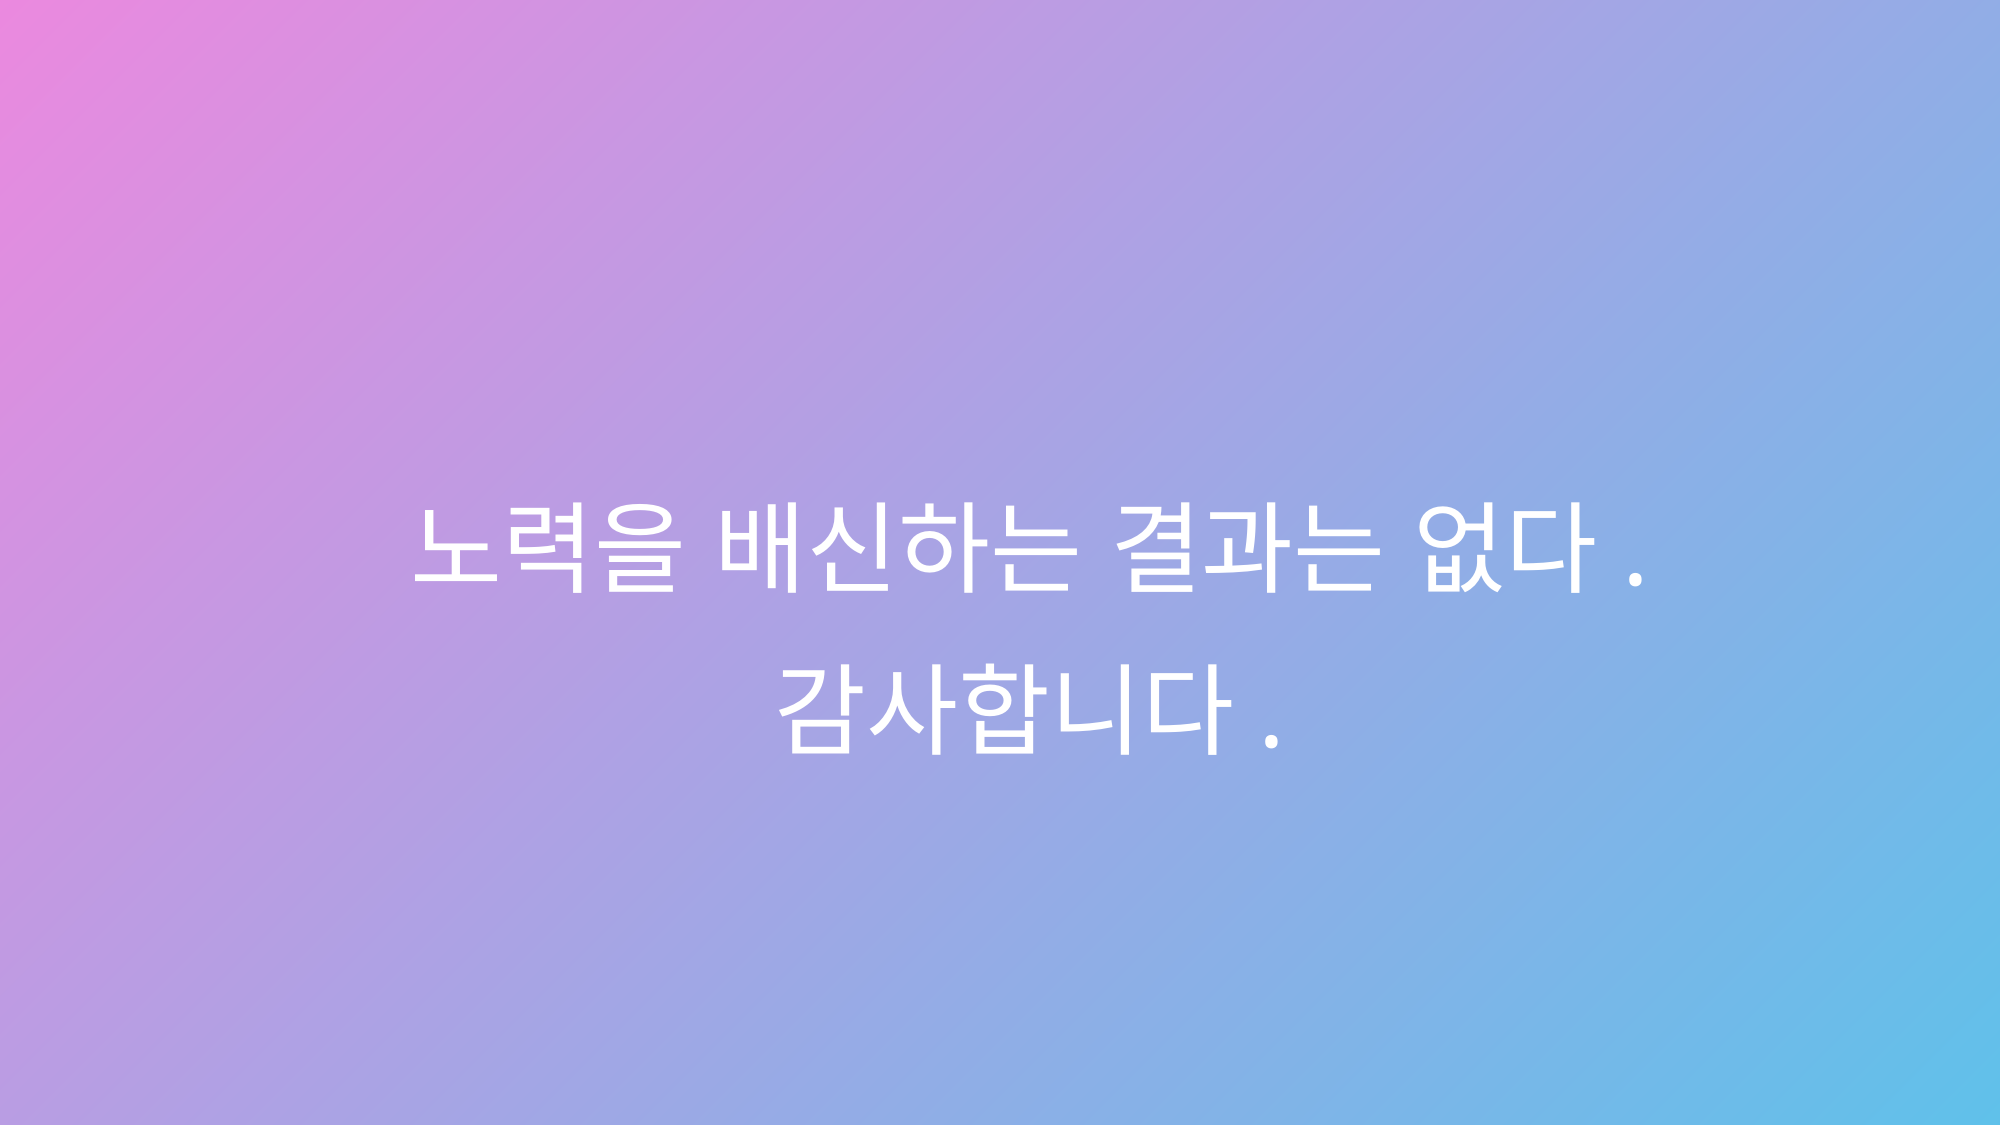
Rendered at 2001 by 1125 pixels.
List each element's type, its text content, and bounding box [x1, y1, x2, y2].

text_box 감사합니다. [759, 639, 1301, 775]
text_box 노력을 배신하는 결과는 없다. [395, 478, 1665, 613]
